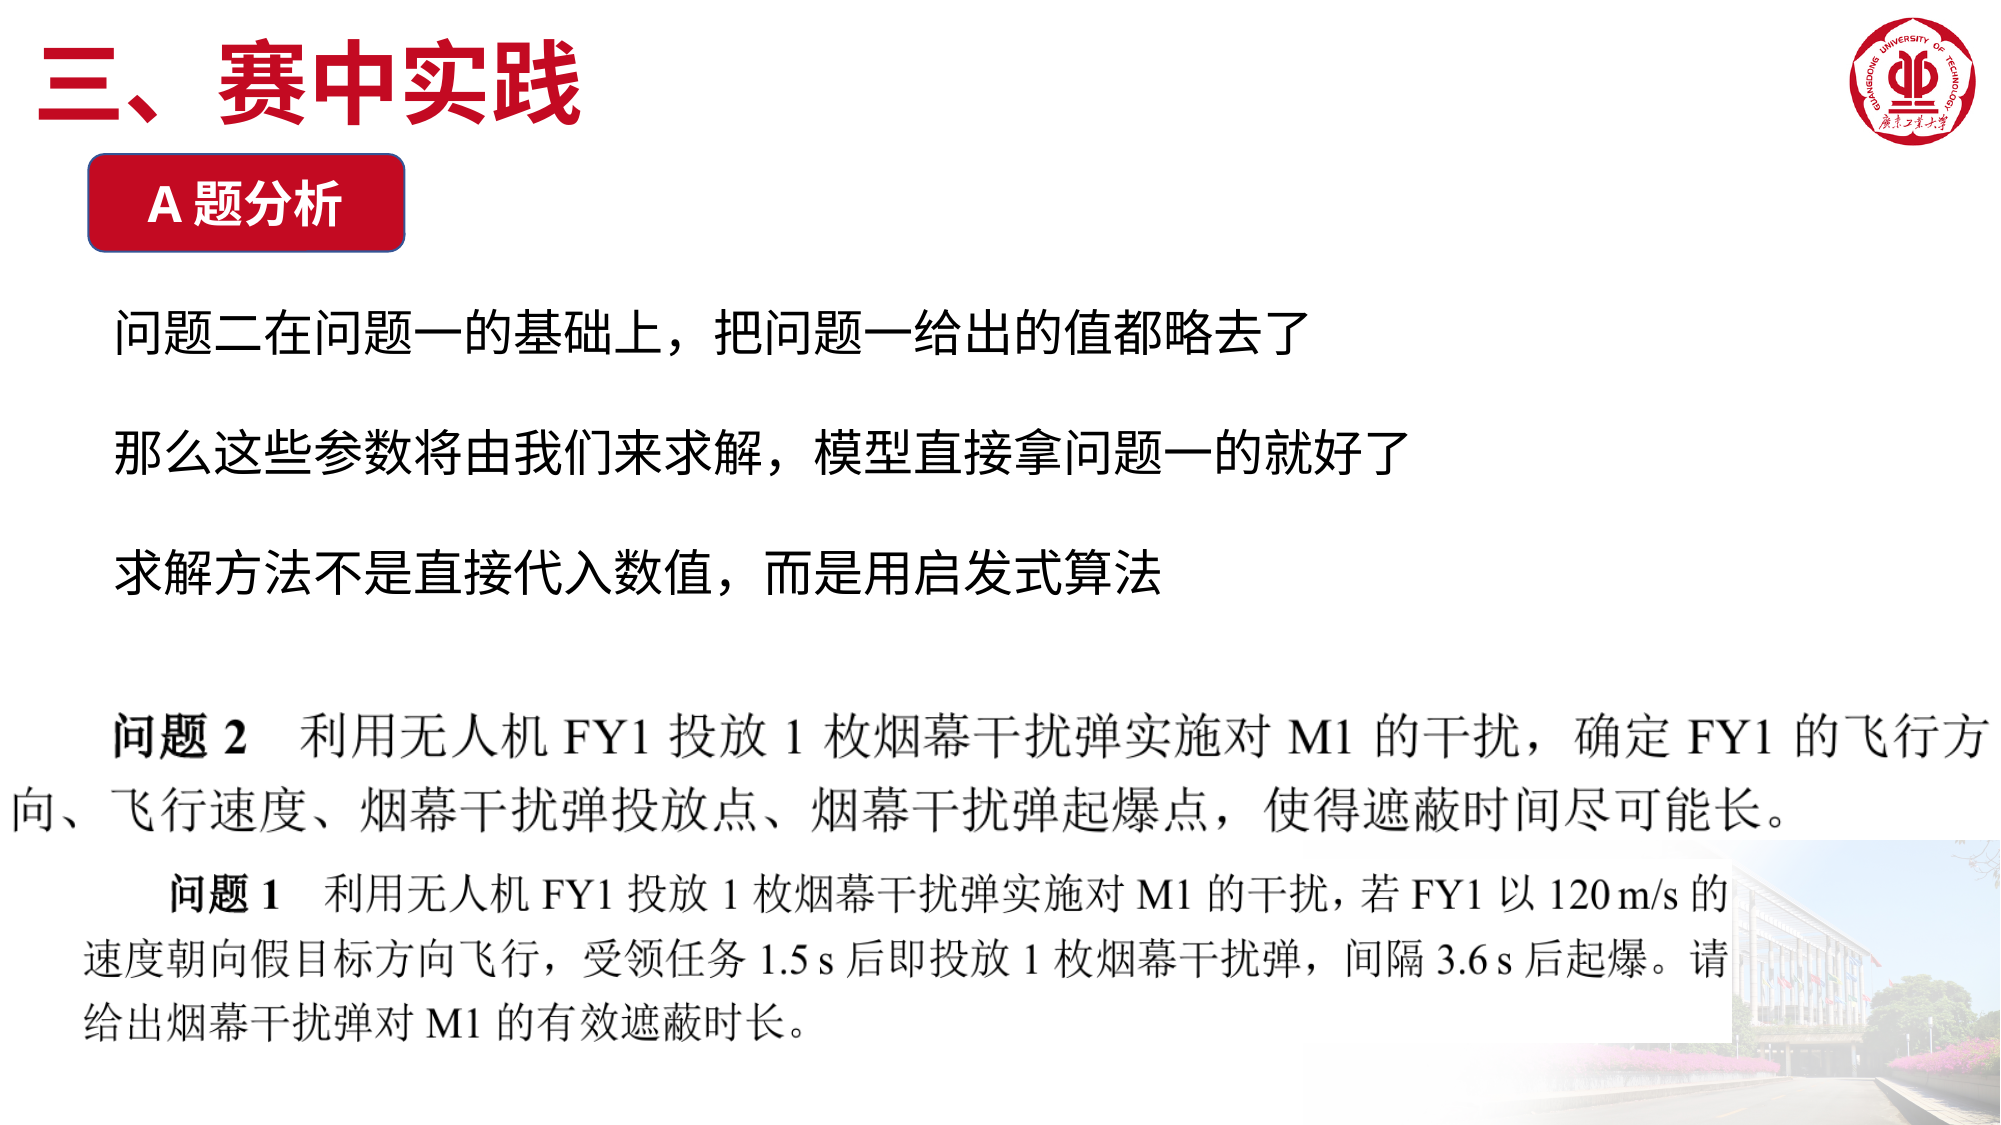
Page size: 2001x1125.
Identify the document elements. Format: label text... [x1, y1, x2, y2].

text_box 三、赛中实践 [13, 31, 604, 143]
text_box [87, 153, 405, 253]
picture [0, 700, 2000, 1125]
picture [1826, 0, 2000, 155]
text_box 问题二在问题一的基础上，把问题一给出的值都略去了 那么这些参数将由我们来求解，模型直接拿问题一的就好了 求解方法不是直接代入数值，而是用启发式算法 [98, 294, 1810, 610]
